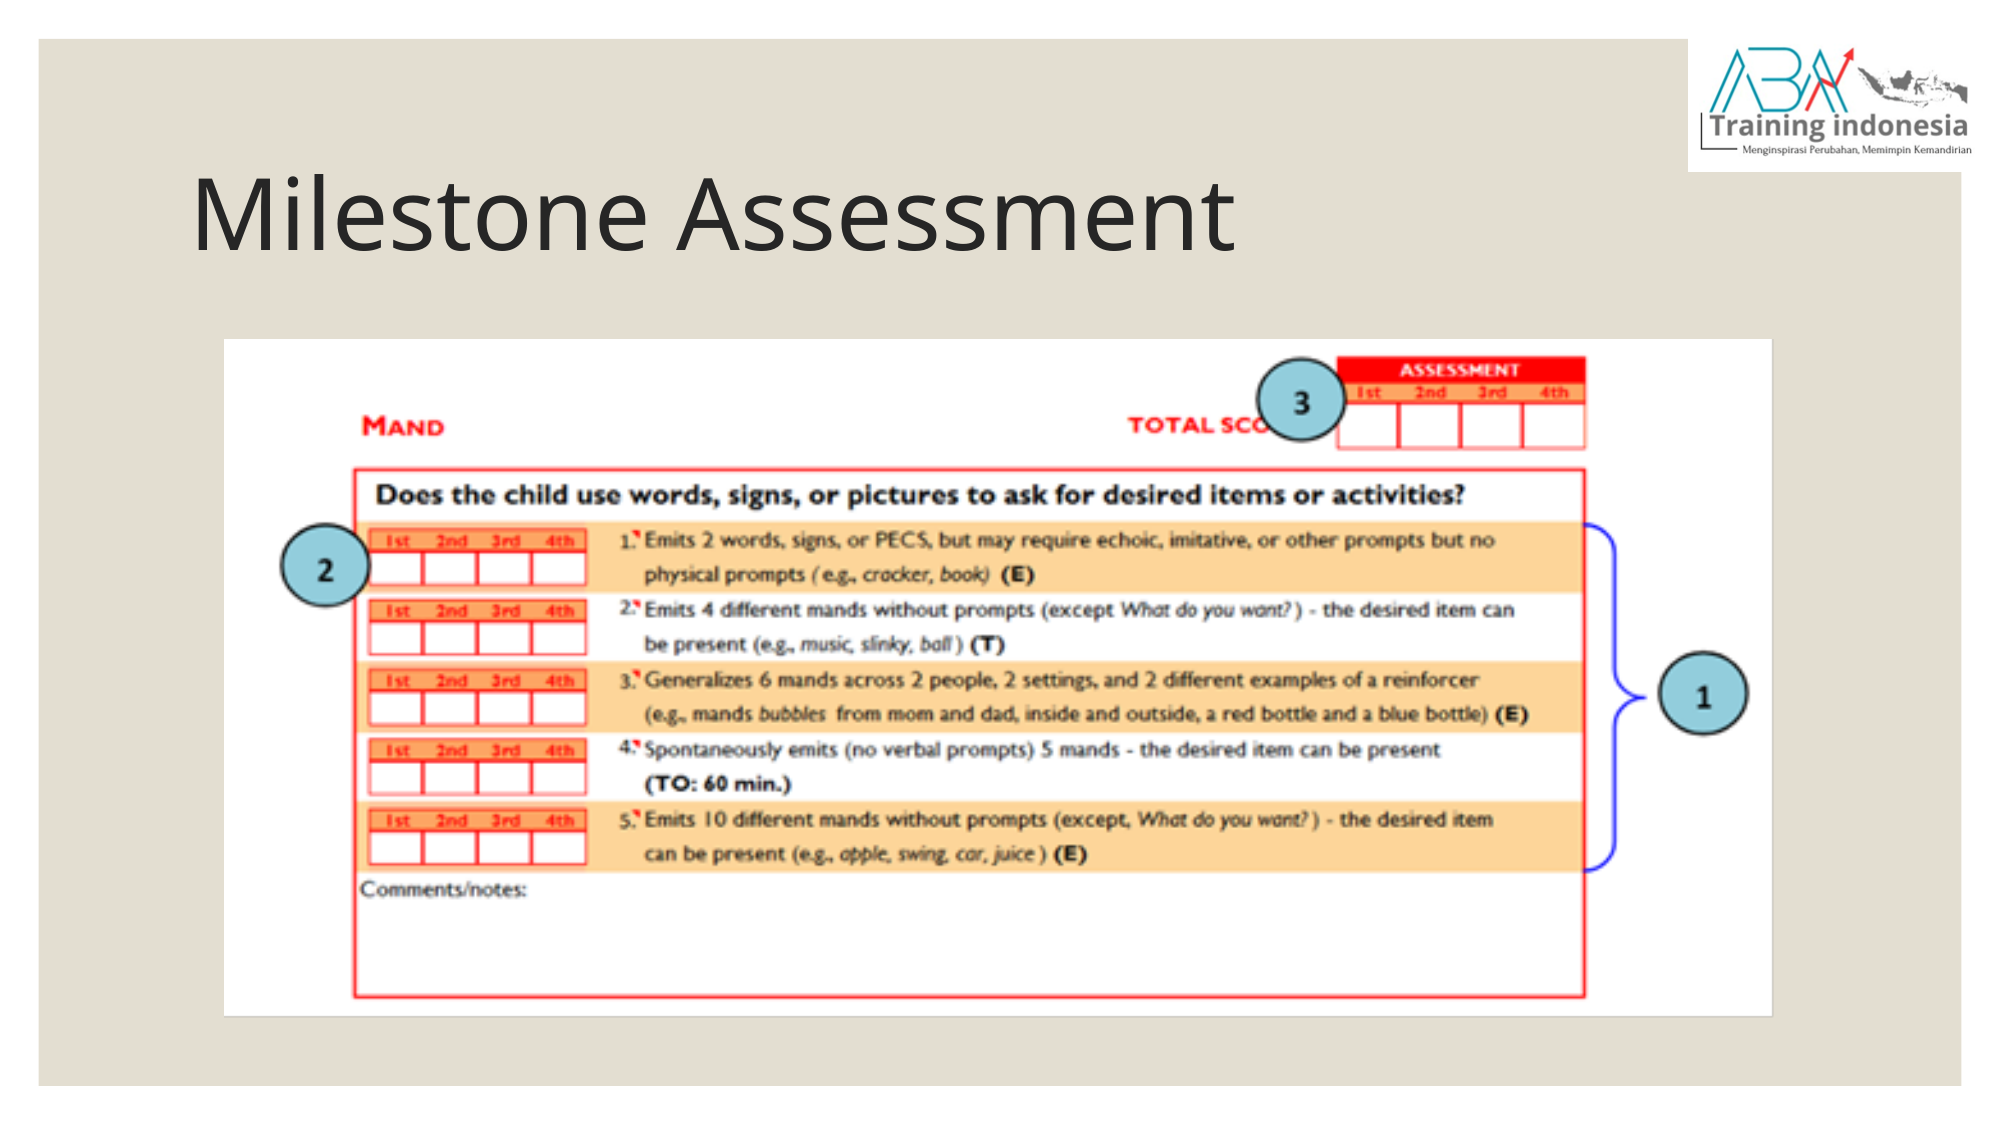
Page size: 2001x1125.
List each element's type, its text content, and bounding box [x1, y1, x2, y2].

picture [1688, 16, 1985, 172]
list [224, 339, 1776, 1020]
title Milestone Assessment [174, 105, 1825, 331]
